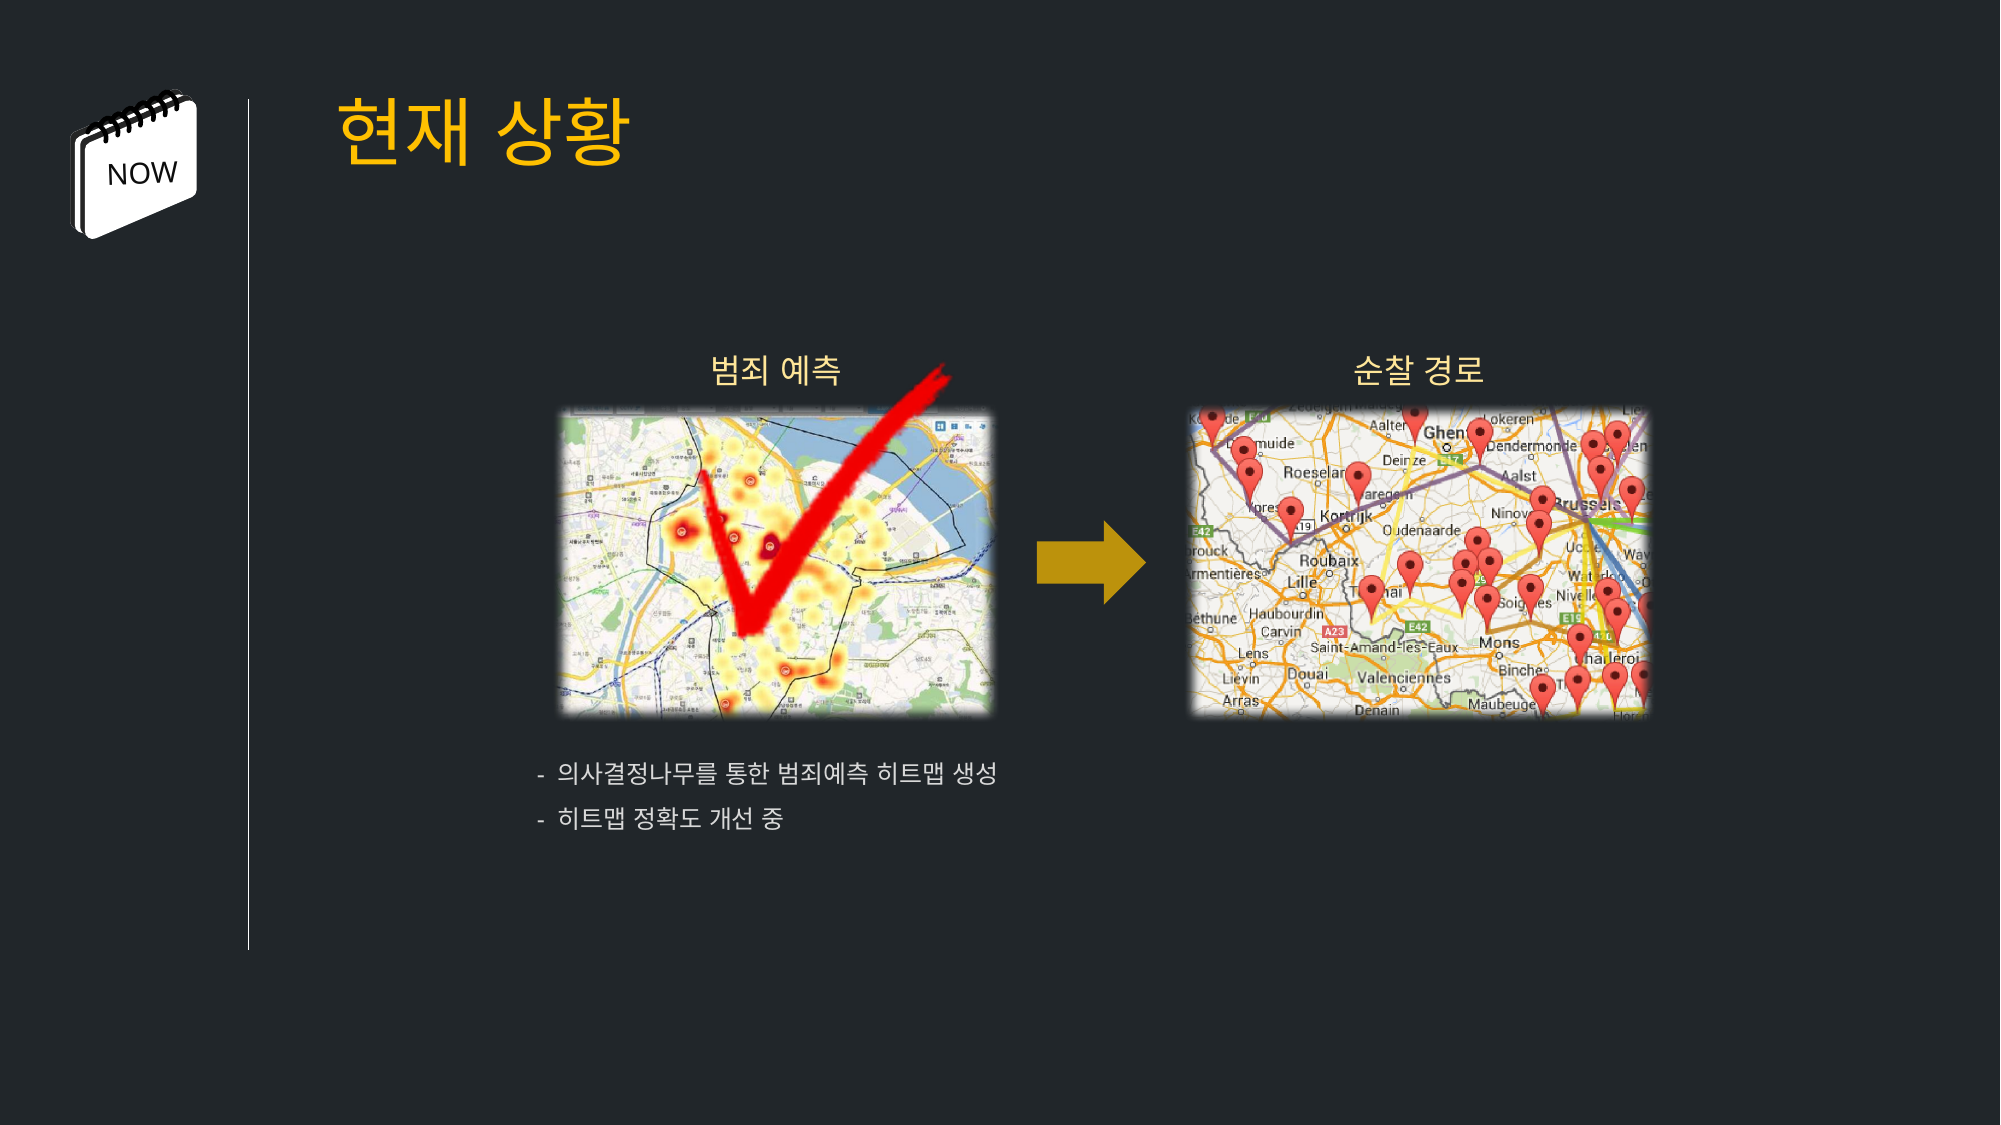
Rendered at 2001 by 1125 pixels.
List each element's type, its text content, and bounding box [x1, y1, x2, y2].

text_box 현재 상황 [320, 77, 1192, 183]
text_box NOW [189, 147, 195, 198]
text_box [82, 92, 189, 232]
text_box - 의사결정나무를 통한 범죄예측 히트맵 생성 - 히트맵 정확도 개선 중 [522, 736, 1212, 841]
picture [552, 337, 1000, 723]
picture [1183, 402, 1656, 723]
text_box 순찰 경로 [1324, 337, 1514, 383]
text_box [1035, 517, 1148, 608]
